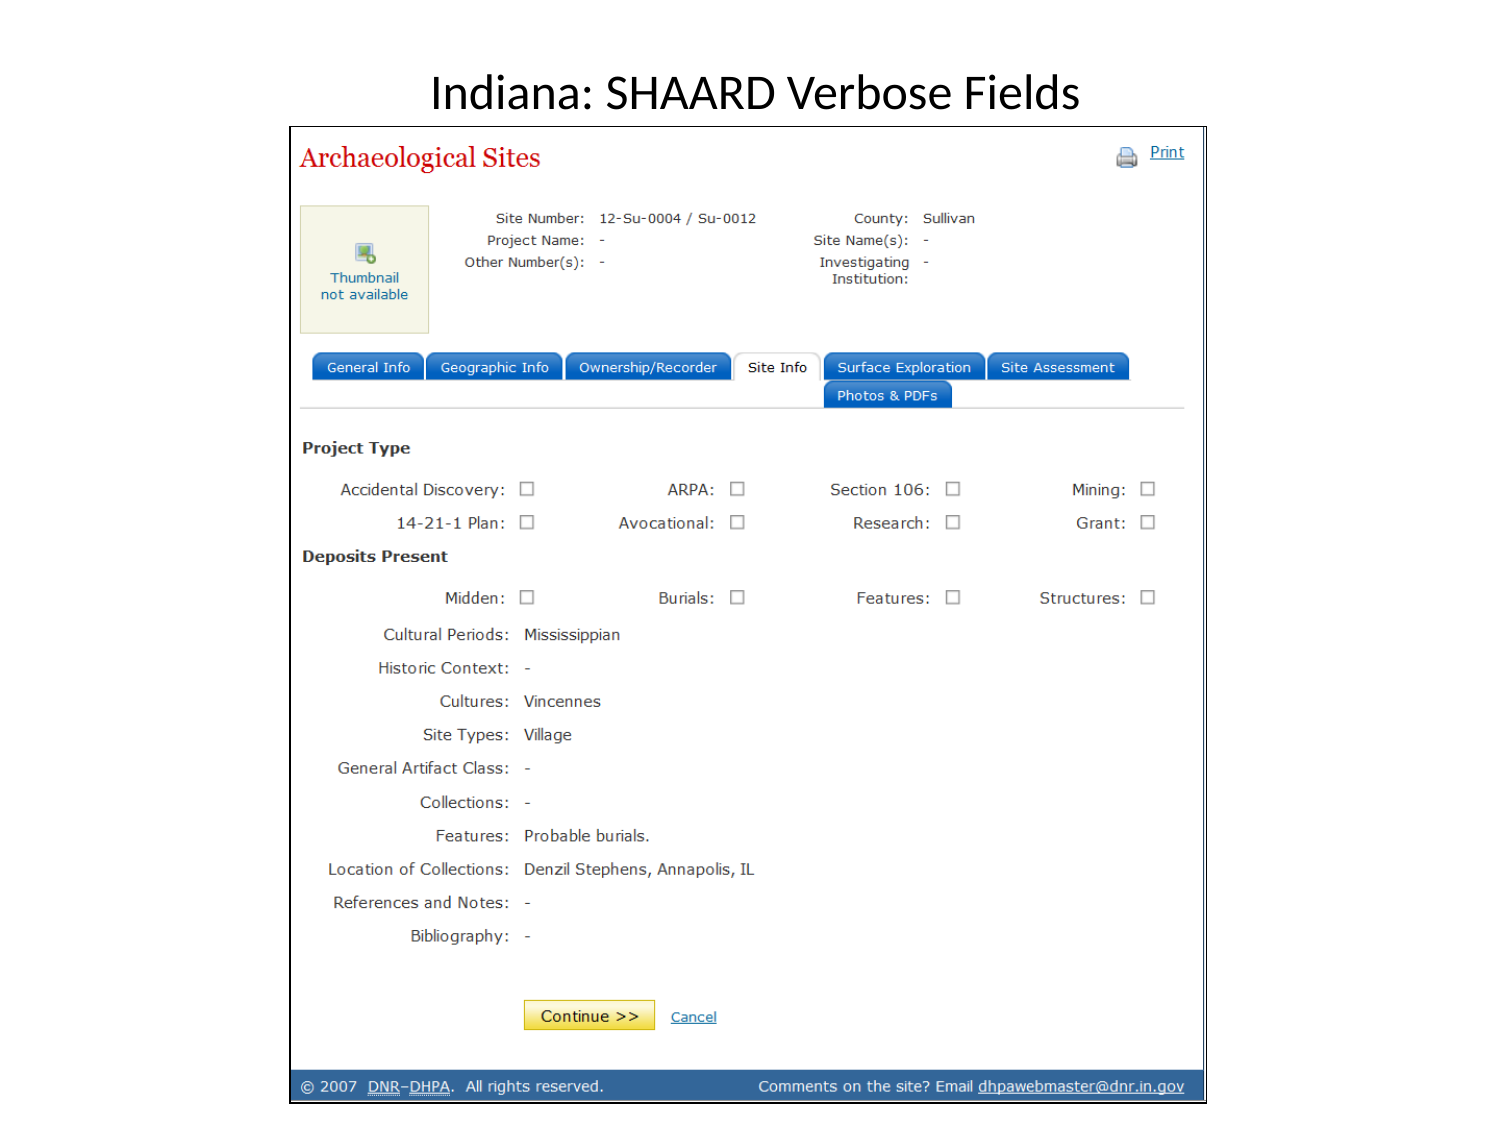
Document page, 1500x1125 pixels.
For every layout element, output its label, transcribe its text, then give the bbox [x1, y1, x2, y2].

picture [290, 127, 1207, 1103]
text_box Indiana: SHAARD Verbose Fields [415, 52, 1107, 125]
